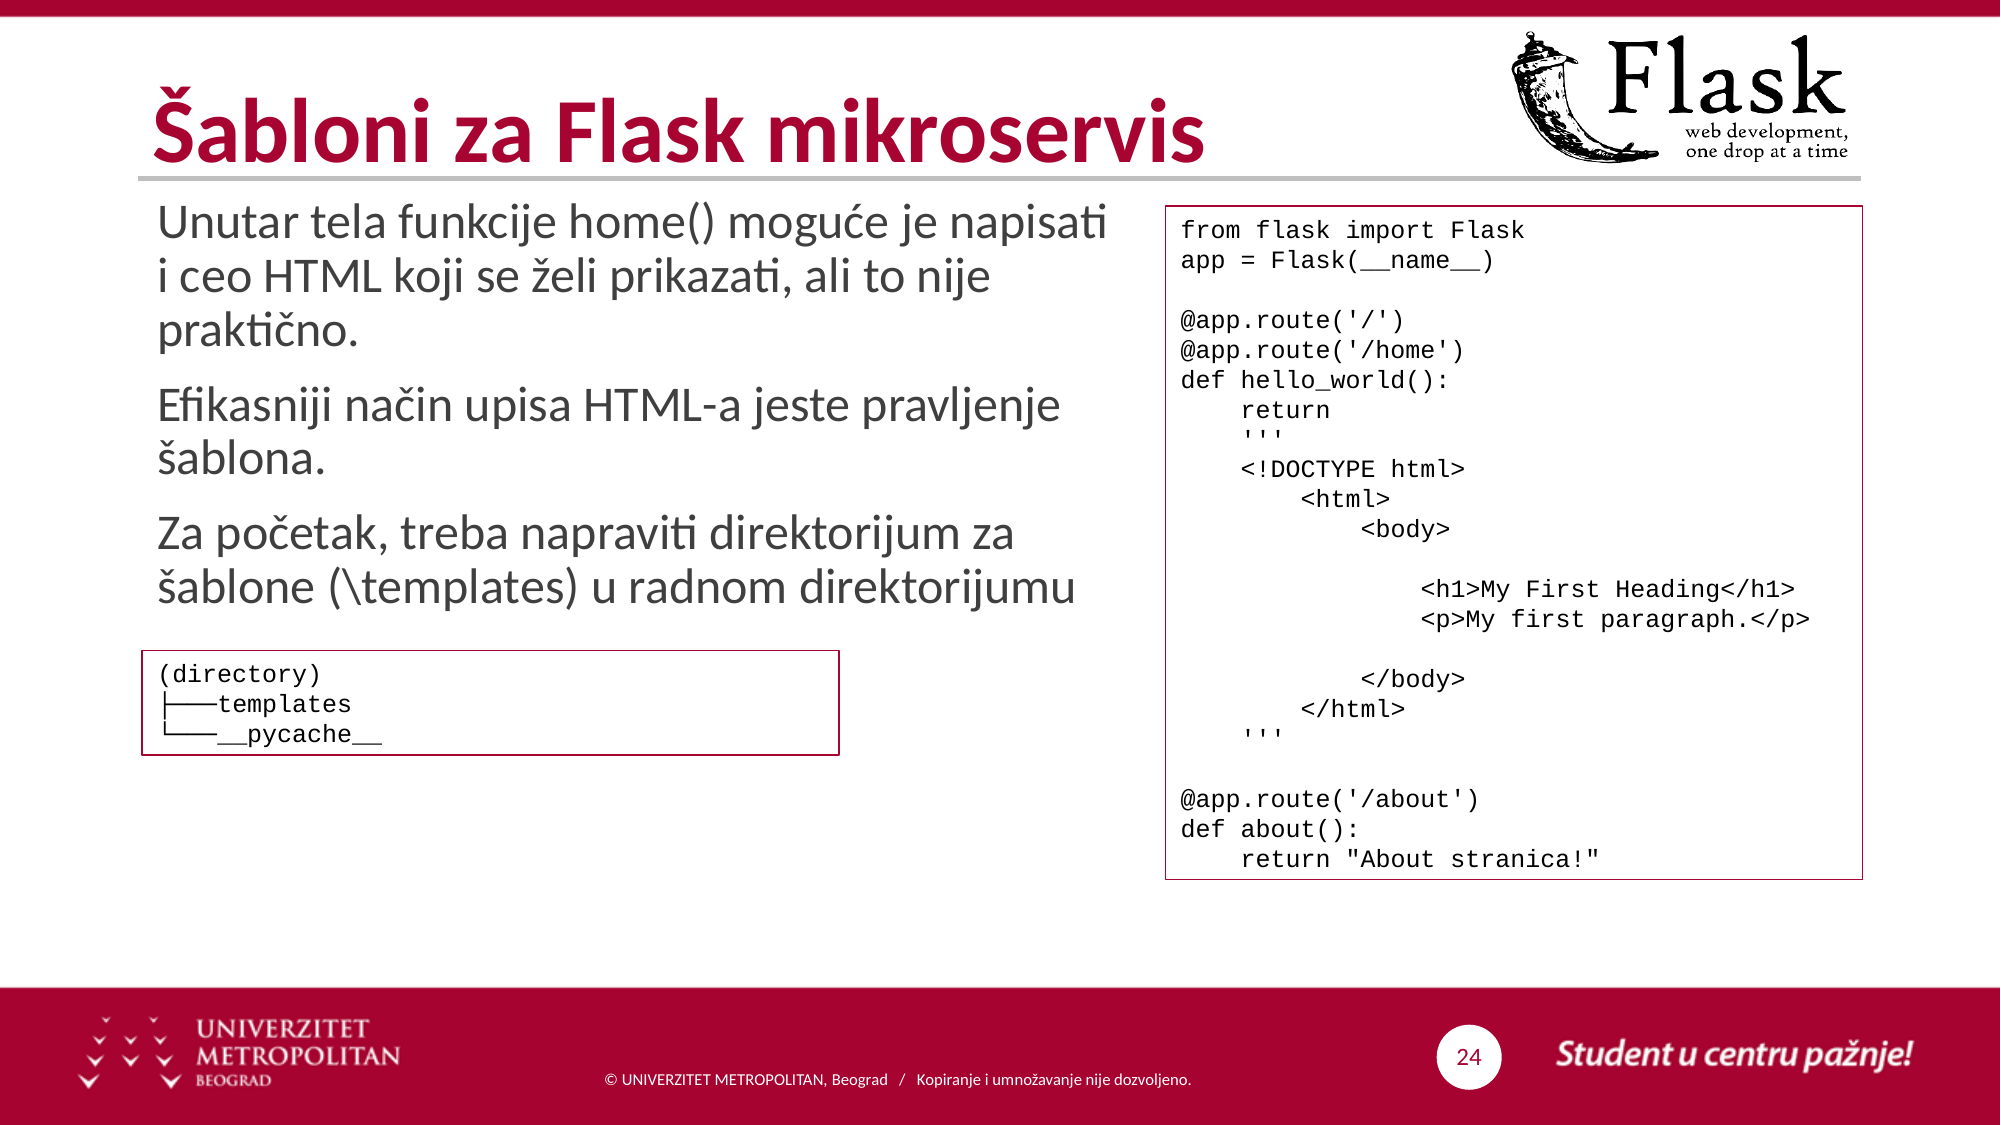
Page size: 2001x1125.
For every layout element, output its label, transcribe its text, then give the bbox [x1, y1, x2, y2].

picture [0, 0, 2000, 1125]
text_box (directory) ├───templates └───__pycache__ [142, 650, 839, 756]
list Unutar tela funkcije home() moguće je napisati i ceo HTML koji se želi prikazati, ali to nije praktično. Efikasniji način upisa HTML-a jeste pravljenje šablona. Za početak, treba napraviti direktorijum za šablone (\templates) u radnom direktorijumu [142, 202, 1142, 963]
text_box from flask import Flask app = Flask(__name__) @app.route('/') @app.route('/home') def hello_world(): return ''' <!DOCTYPE html> <html> <body> <h1>My First Heading</h1> <p>My first paragraph.</p> </body> </html> ''' @app.route('/about') def about(): return "About stranica!" [1165, 205, 1863, 880]
title Šabloni za Flask mikroservis [137, 63, 1863, 202]
